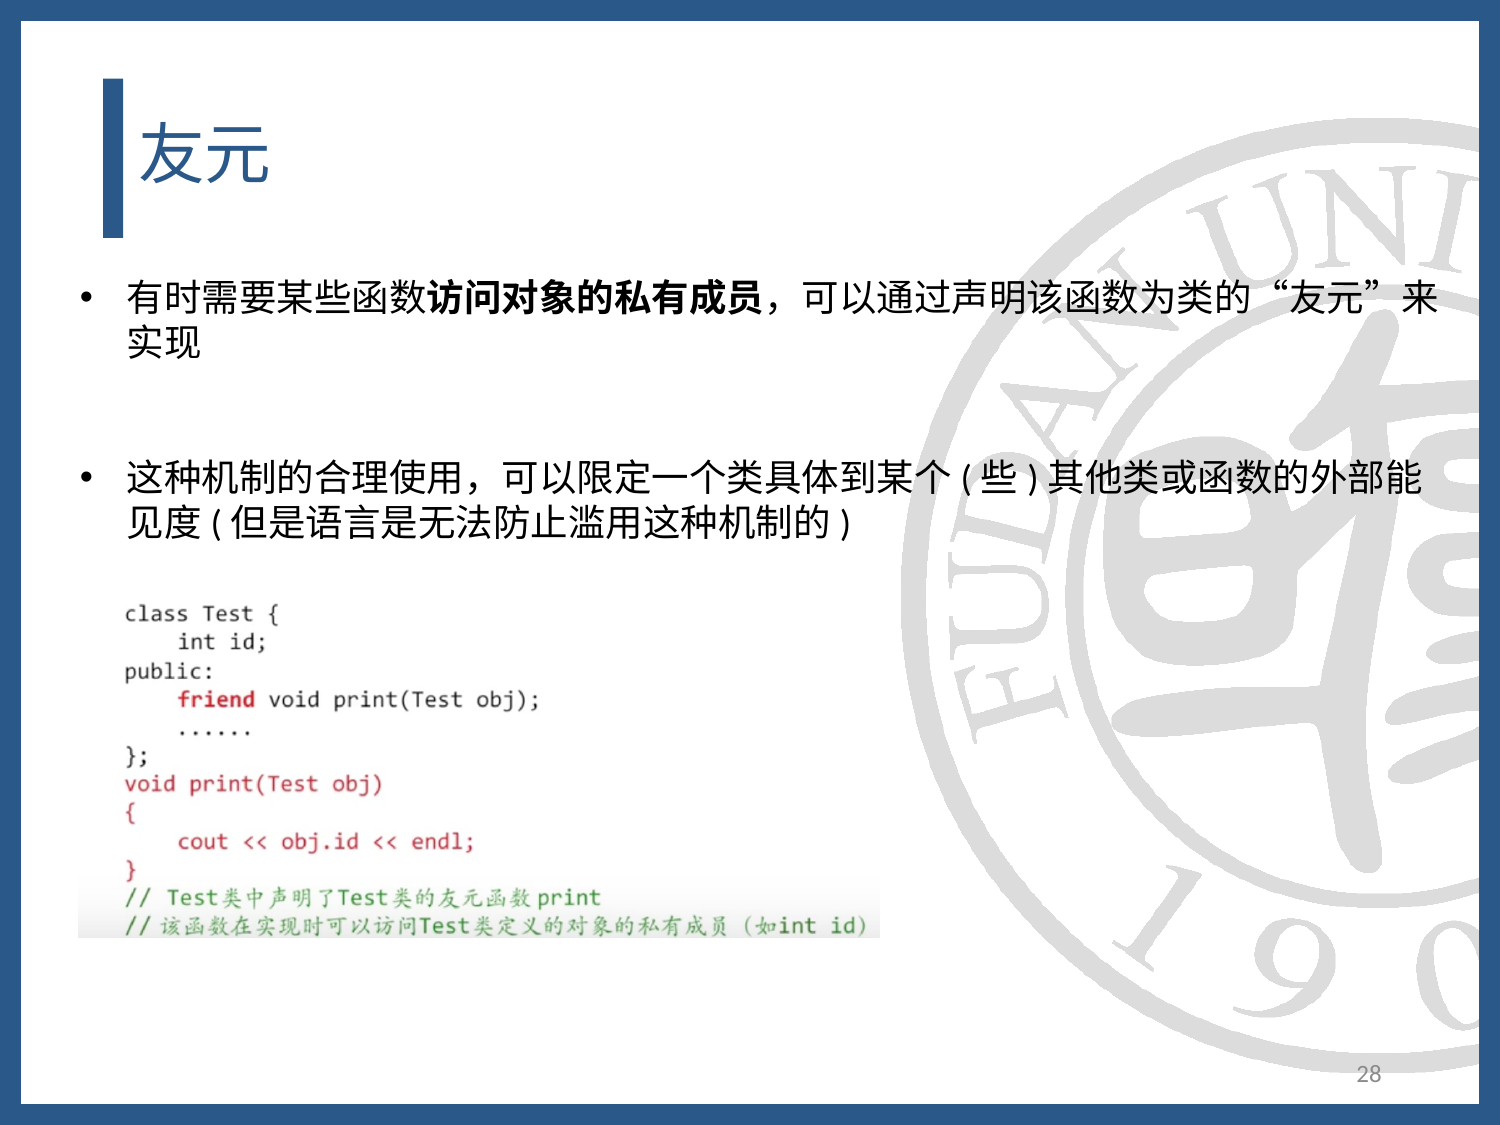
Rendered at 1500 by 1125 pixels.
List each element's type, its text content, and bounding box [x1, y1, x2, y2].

title 友元 [123, 75, 1461, 239]
picture [78, 599, 880, 938]
text_box 有时需要某些函数访问对象的私有成员，可以通过声明该函数为类的“友元”来实现 这种机制的合理使用，可以限定一个类具体到某个(些)其他类或函数的外部能见度(但是语言是无法防止滥用这种机制的) [64, 266, 1461, 552]
slide_number 28 [1059, 1042, 1397, 1103]
